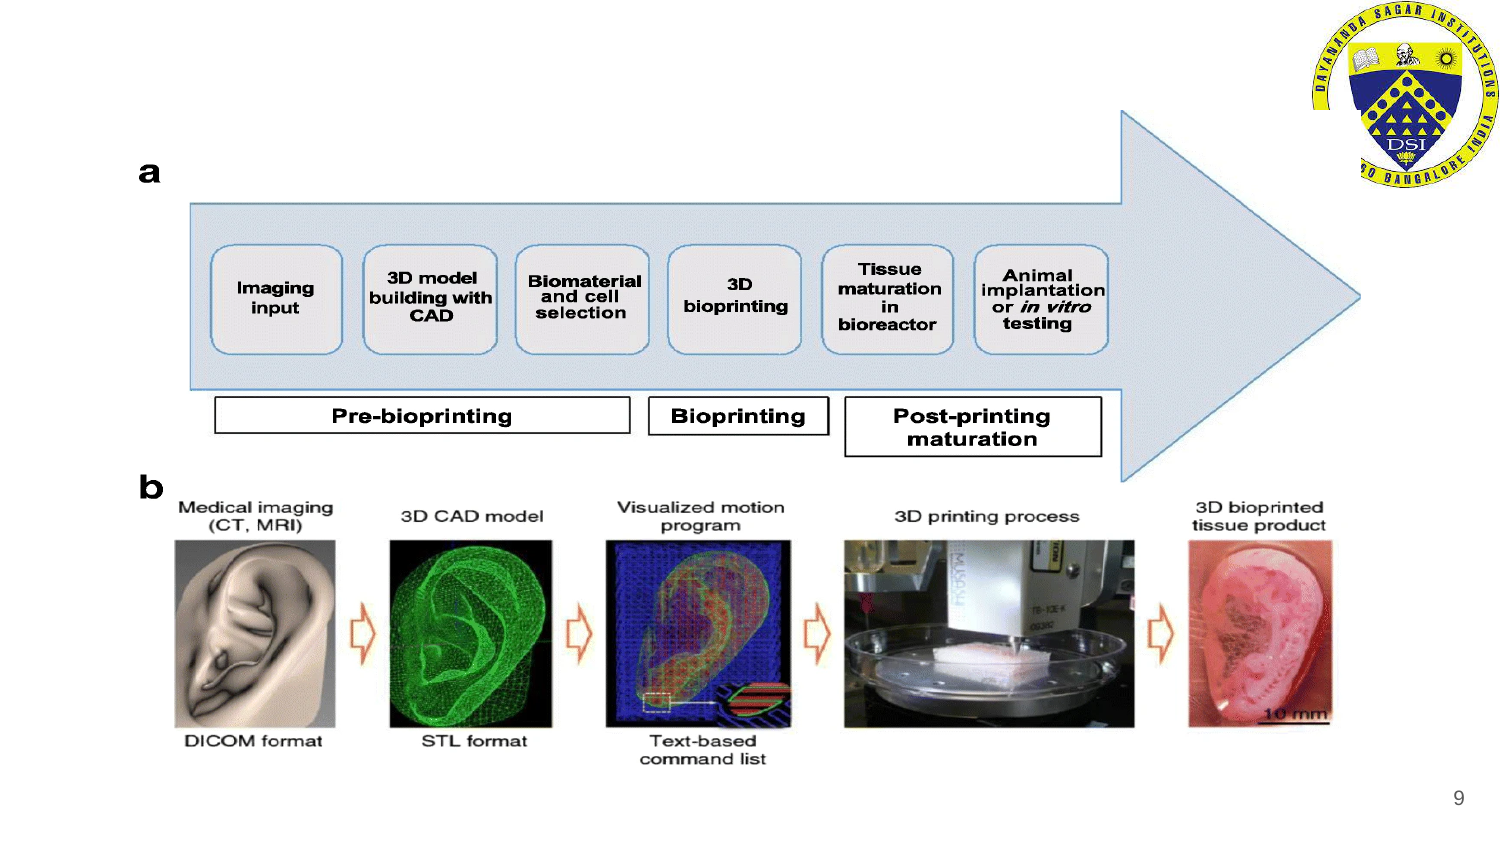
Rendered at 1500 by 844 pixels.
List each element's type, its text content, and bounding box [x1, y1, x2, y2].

picture [139, 0, 1500, 766]
slide_number 9 [1389, 764, 1480, 830]
